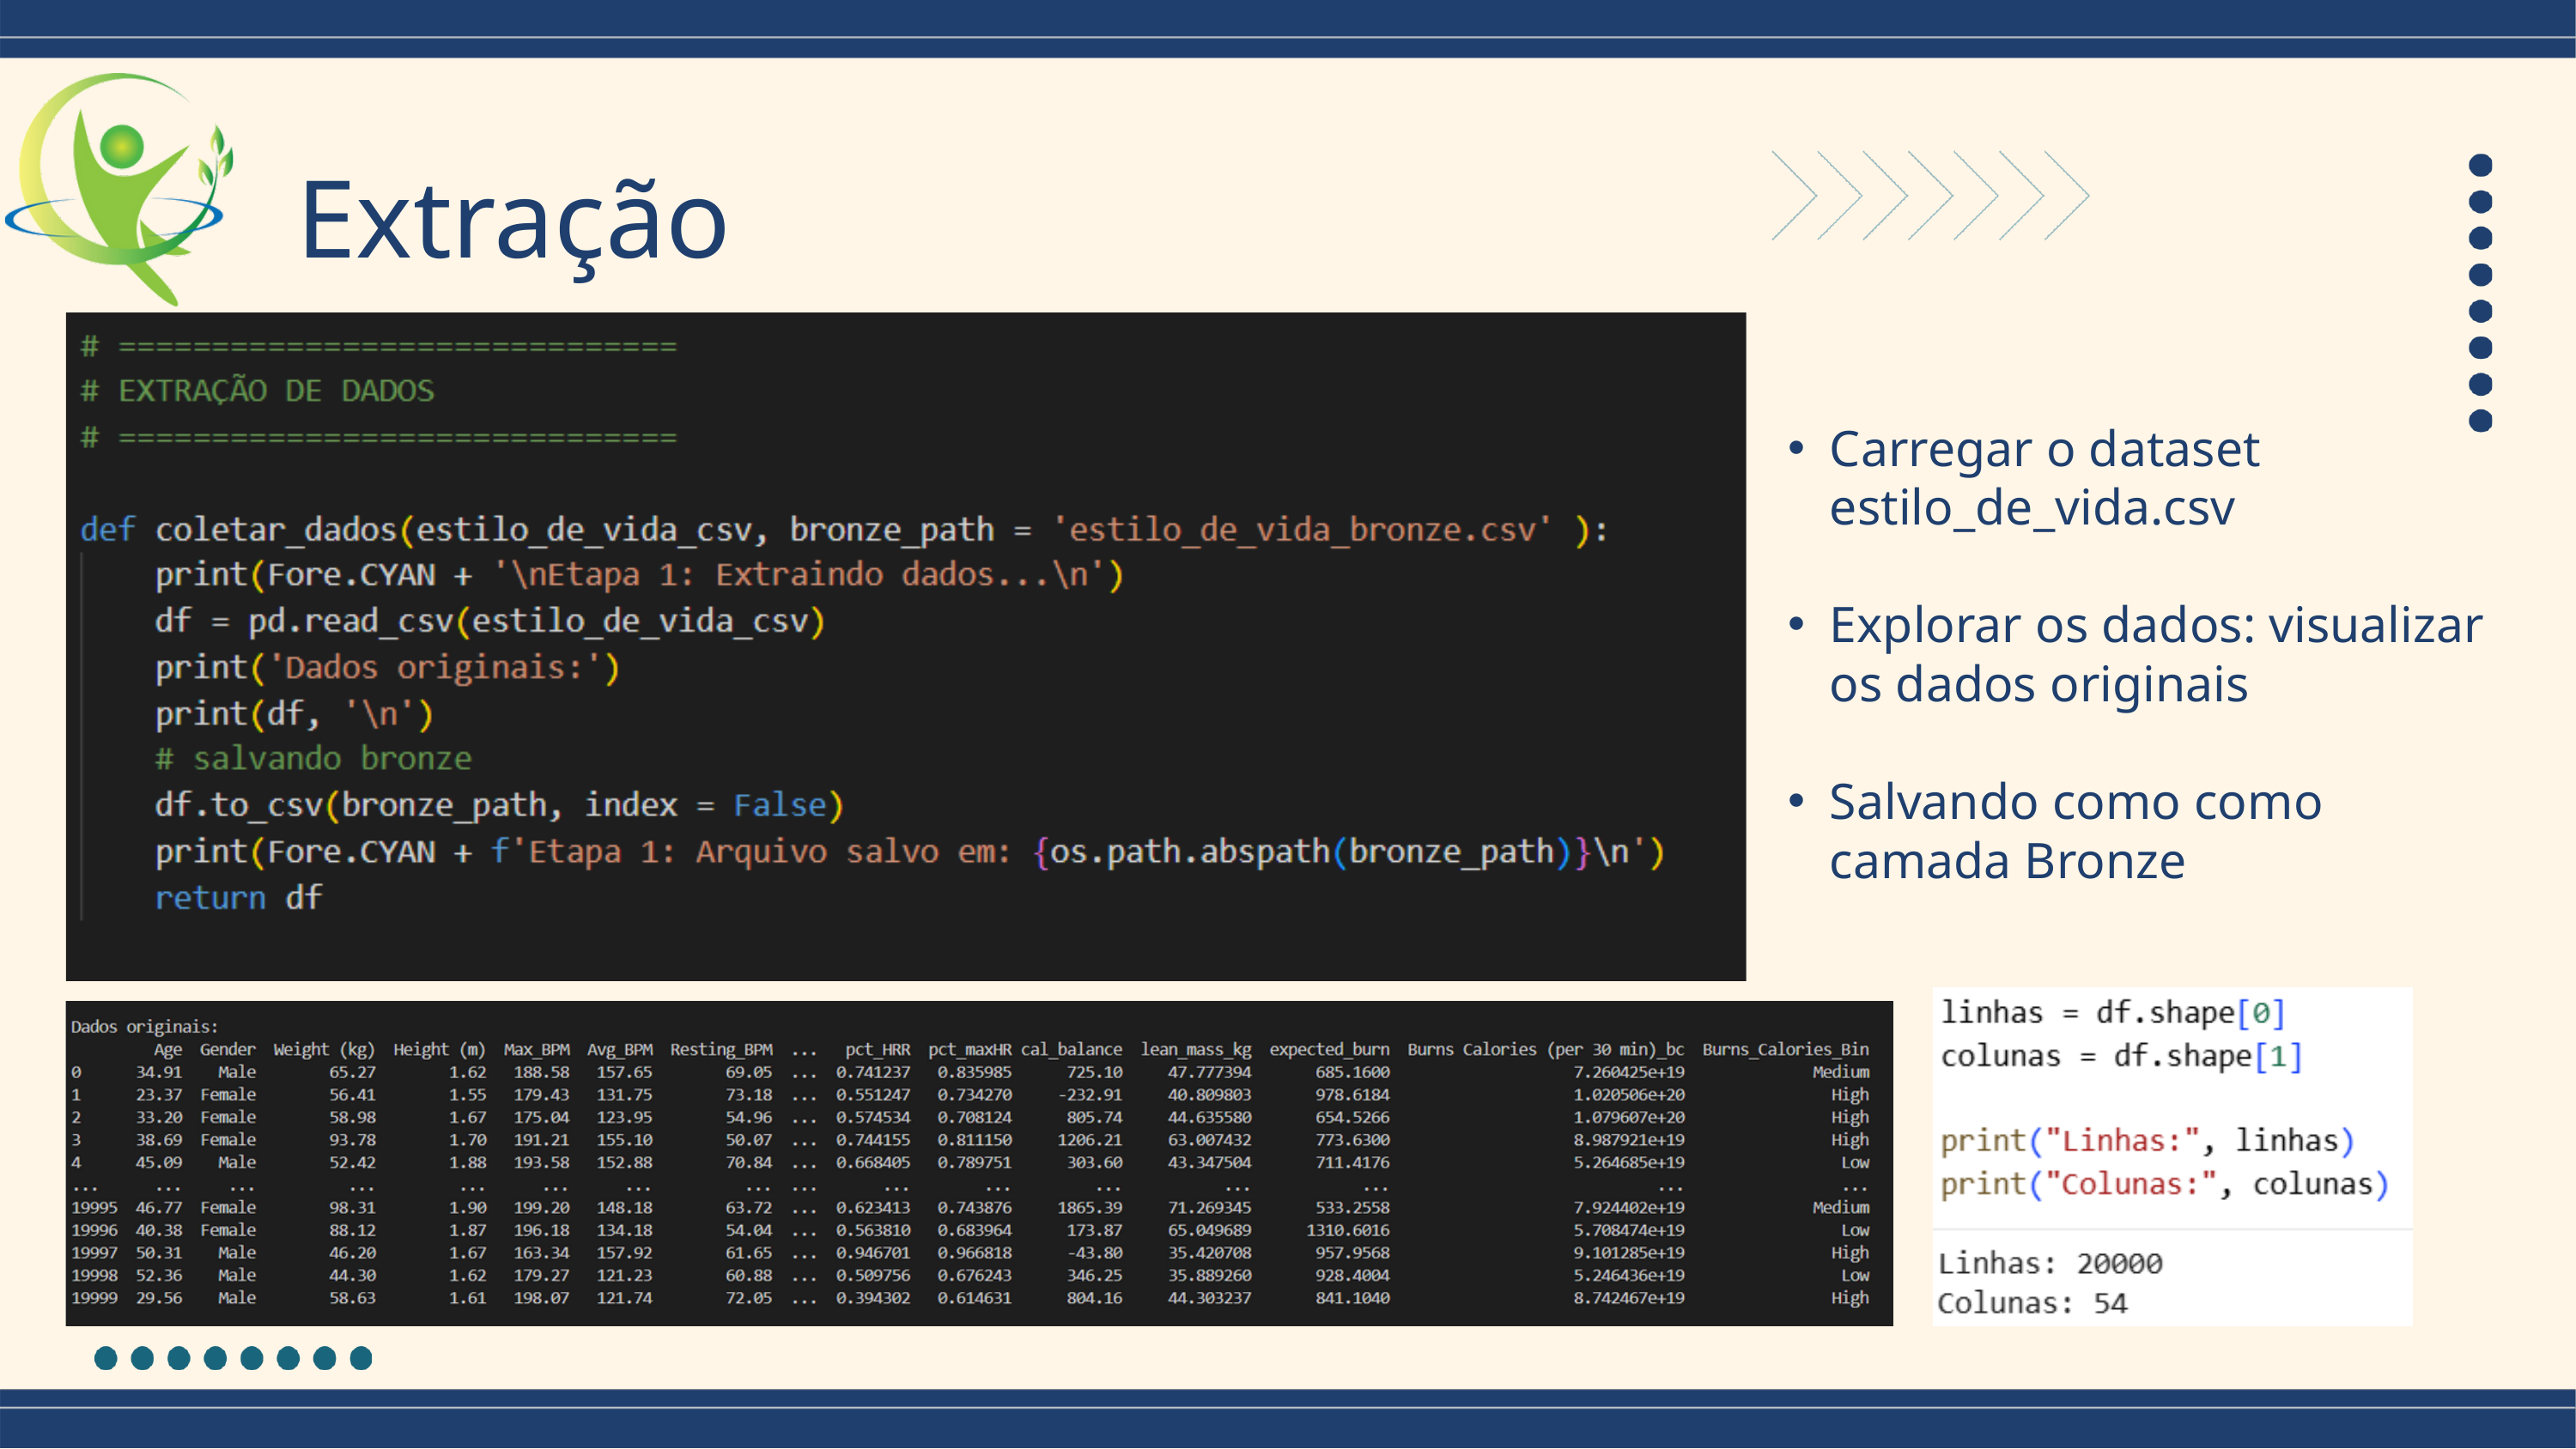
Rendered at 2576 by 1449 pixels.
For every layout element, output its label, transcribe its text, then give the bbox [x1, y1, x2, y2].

text_box [65, 1001, 1893, 1326]
text_box [65, 312, 1747, 981]
text_box Carregar o dataset estilo_de_vida.csv Explorar os dados: visualizar os dados originais Salvando como como camada Bronze [1746, 417, 2502, 888]
text_box [4, 73, 234, 306]
text_box [0, 0, 2576, 1448]
text_box [2469, 151, 2493, 417]
text_box [94, 1346, 373, 1370]
text_box [1932, 987, 2413, 1326]
text_box [1771, 150, 2094, 245]
text_box Extração [296, 150, 1747, 280]
